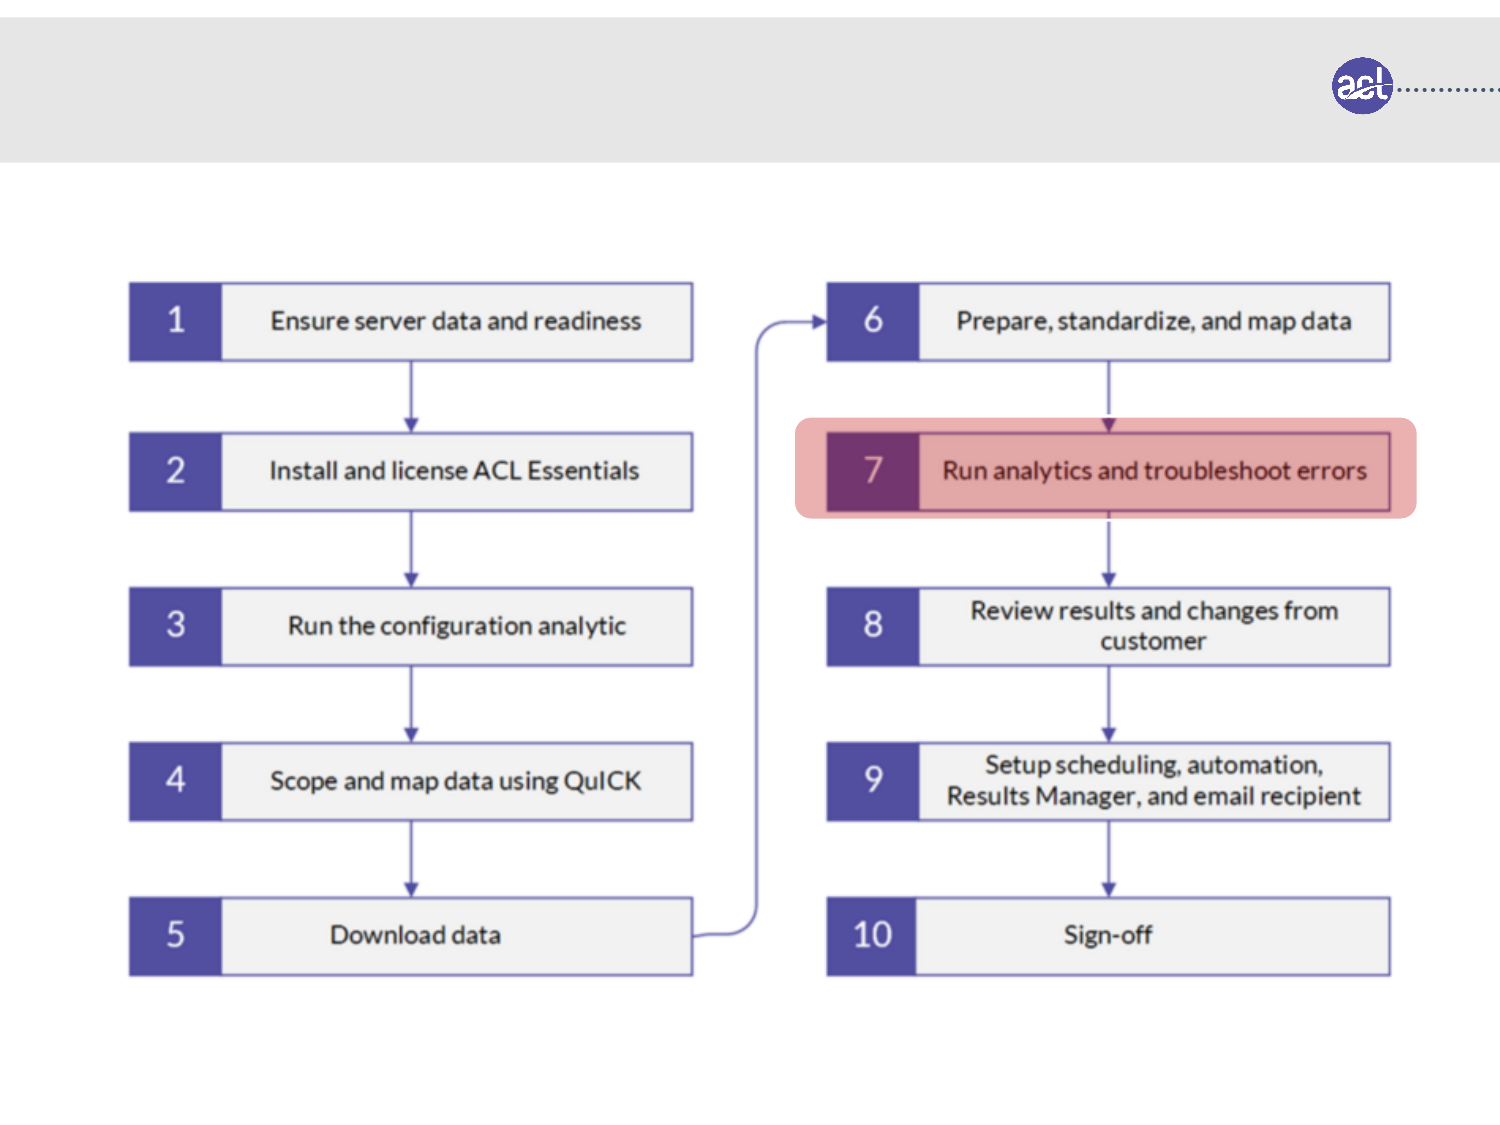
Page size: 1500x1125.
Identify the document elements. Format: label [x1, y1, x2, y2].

picture [1330, 56, 1395, 116]
picture [103, 272, 1419, 1004]
